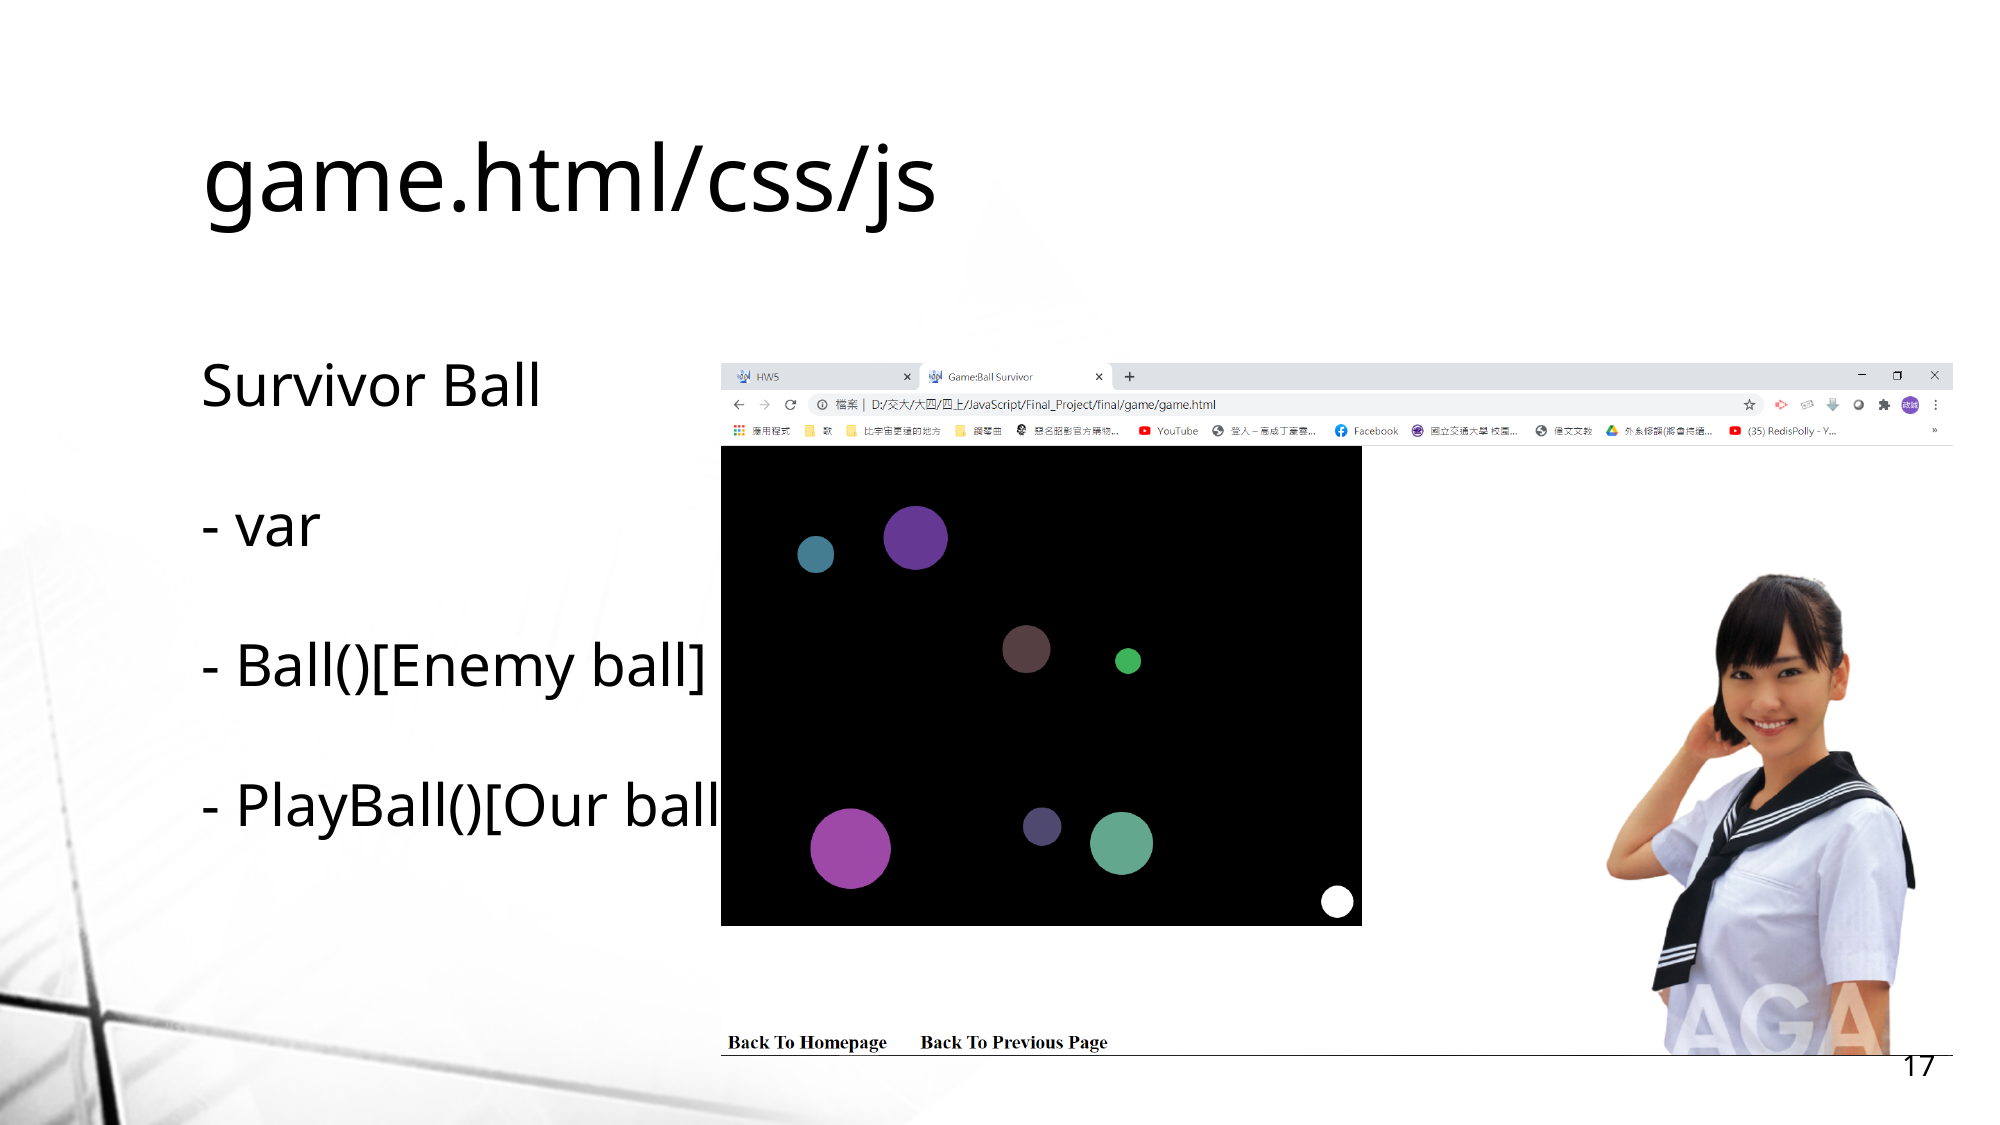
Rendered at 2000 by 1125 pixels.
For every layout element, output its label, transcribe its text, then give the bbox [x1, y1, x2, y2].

text_box Survivor Ball - var - Ball()[Enemy ball] - PlayBall()[Our ball] [186, 340, 1499, 1056]
text_box game.html/css/js [187, 112, 1338, 238]
text_box 17 [1887, 1057, 1951, 1090]
picture [0, 0, 2000, 1125]
